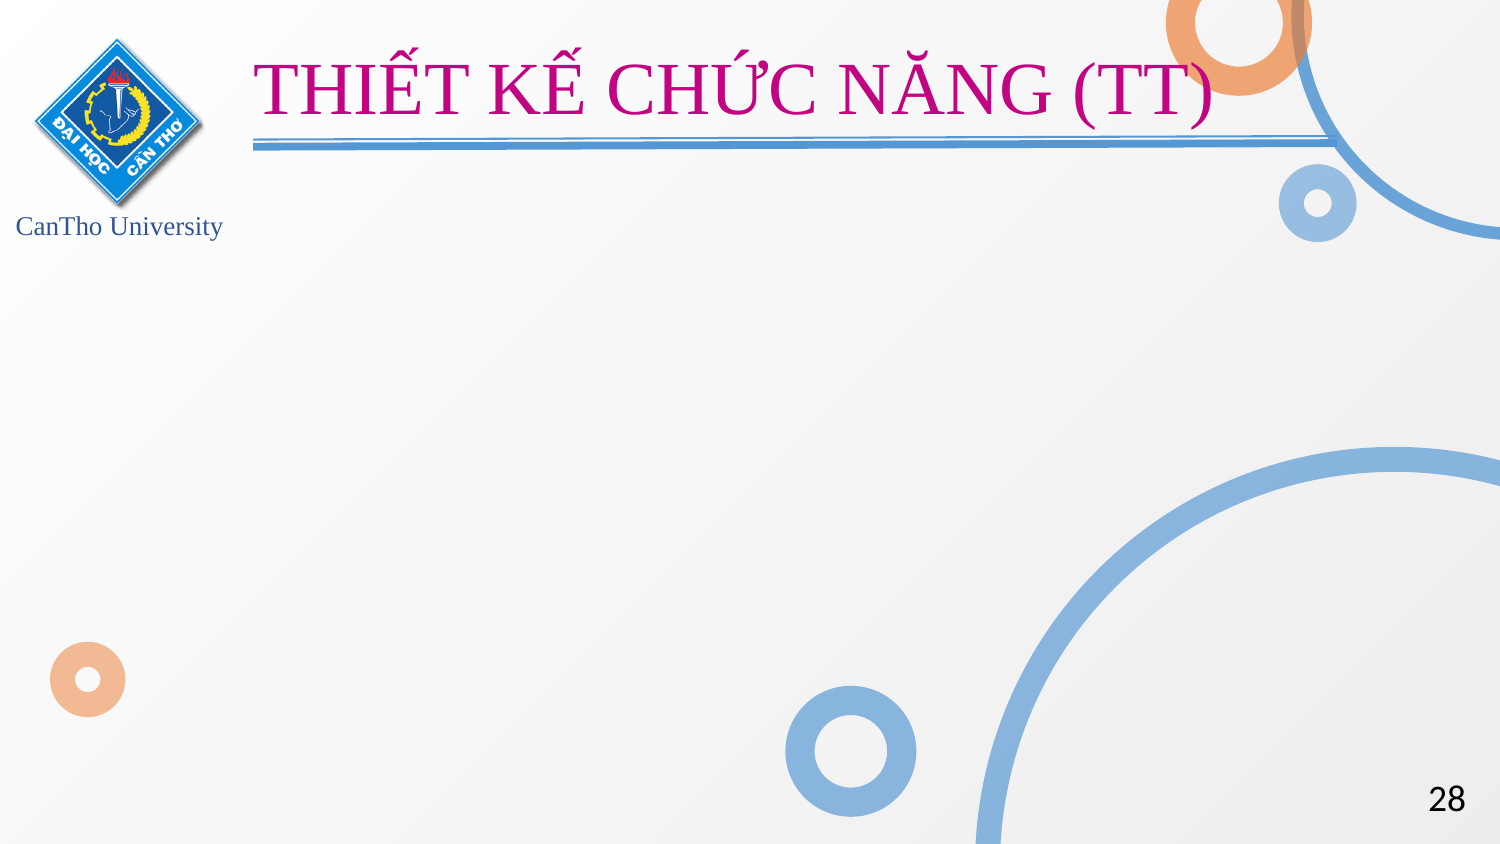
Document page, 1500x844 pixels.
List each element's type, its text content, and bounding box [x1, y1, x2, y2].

text_box CanTho University [0, 200, 282, 249]
picture [32, 36, 203, 207]
text_box 28 [1412, 766, 1500, 827]
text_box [253, 143, 1338, 147]
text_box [253, 135, 1338, 140]
title THIẾT KẾ CHỨC NĂNG (TT) [238, 31, 1350, 213]
